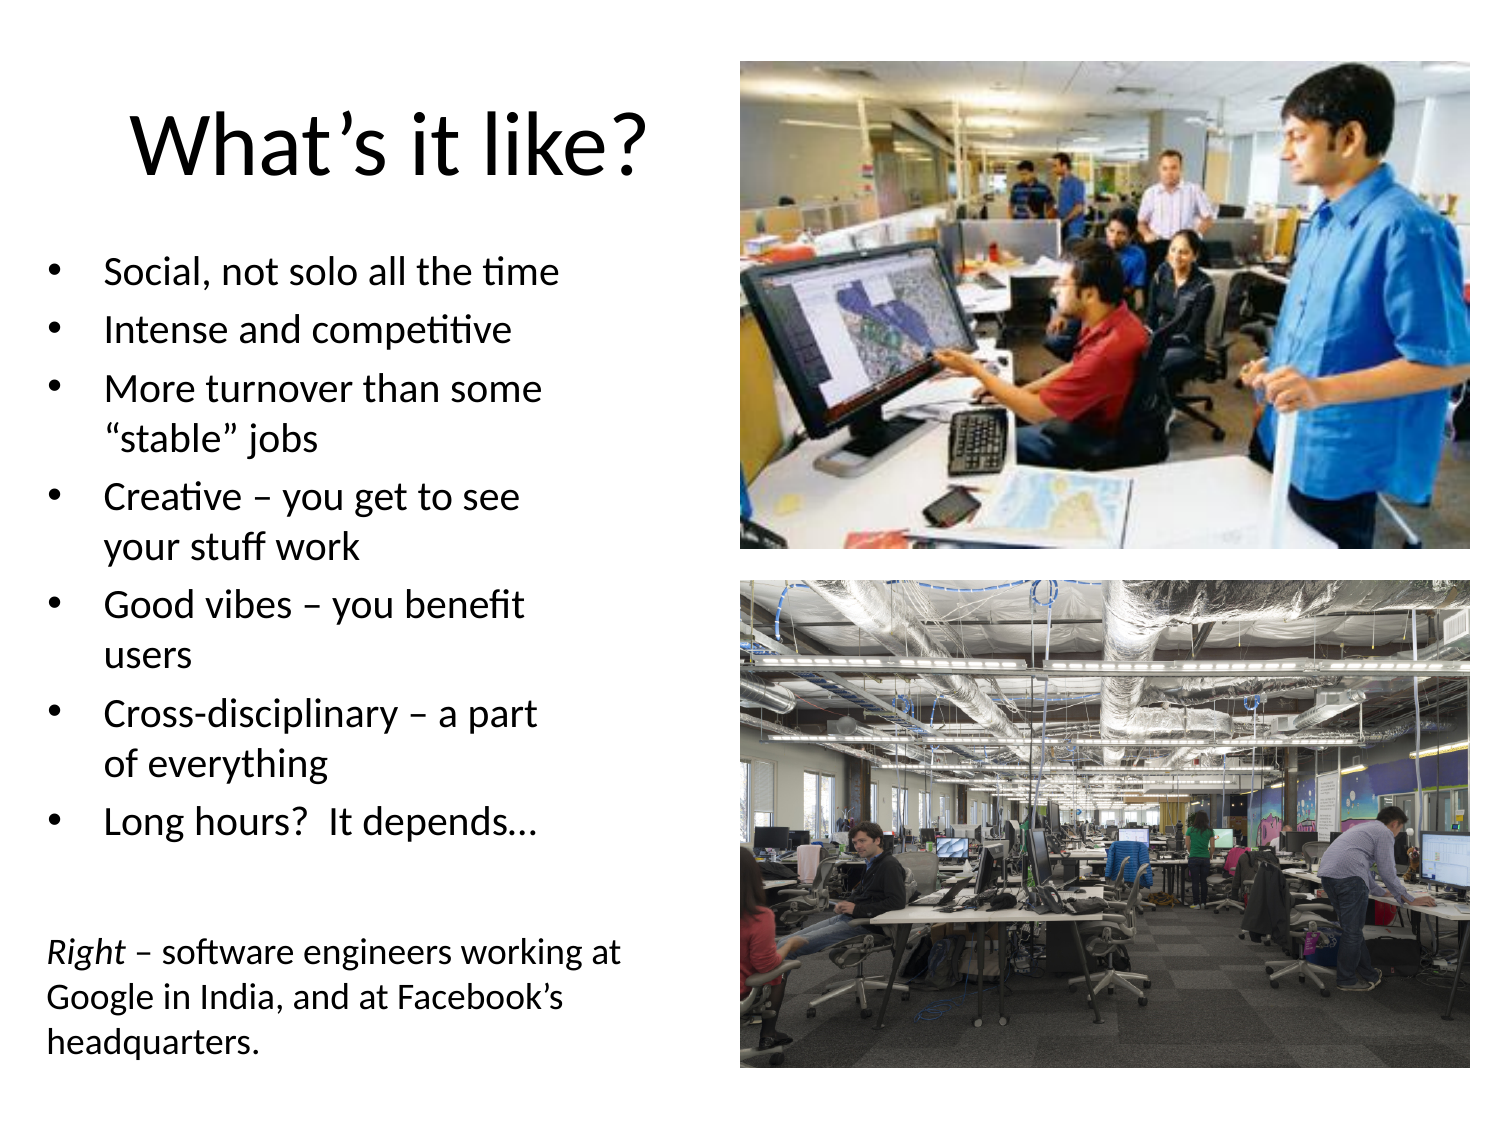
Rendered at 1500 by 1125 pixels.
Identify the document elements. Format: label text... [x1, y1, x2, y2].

picture [740, 580, 1471, 1069]
picture [740, 60, 1471, 549]
title What’s it like? [75, 45, 706, 233]
list Social, not solo all the time Intense and competitive More turnover than some “stable” jobs Creative – you get to see your stuff work Good vibes – you benefit users Cross-disciplinary – a part of everything Long hours? It depends… [32, 236, 595, 919]
text_box Right – software engineers working at Google in India, and at Facebook’s headquarters. [31, 919, 698, 1070]
